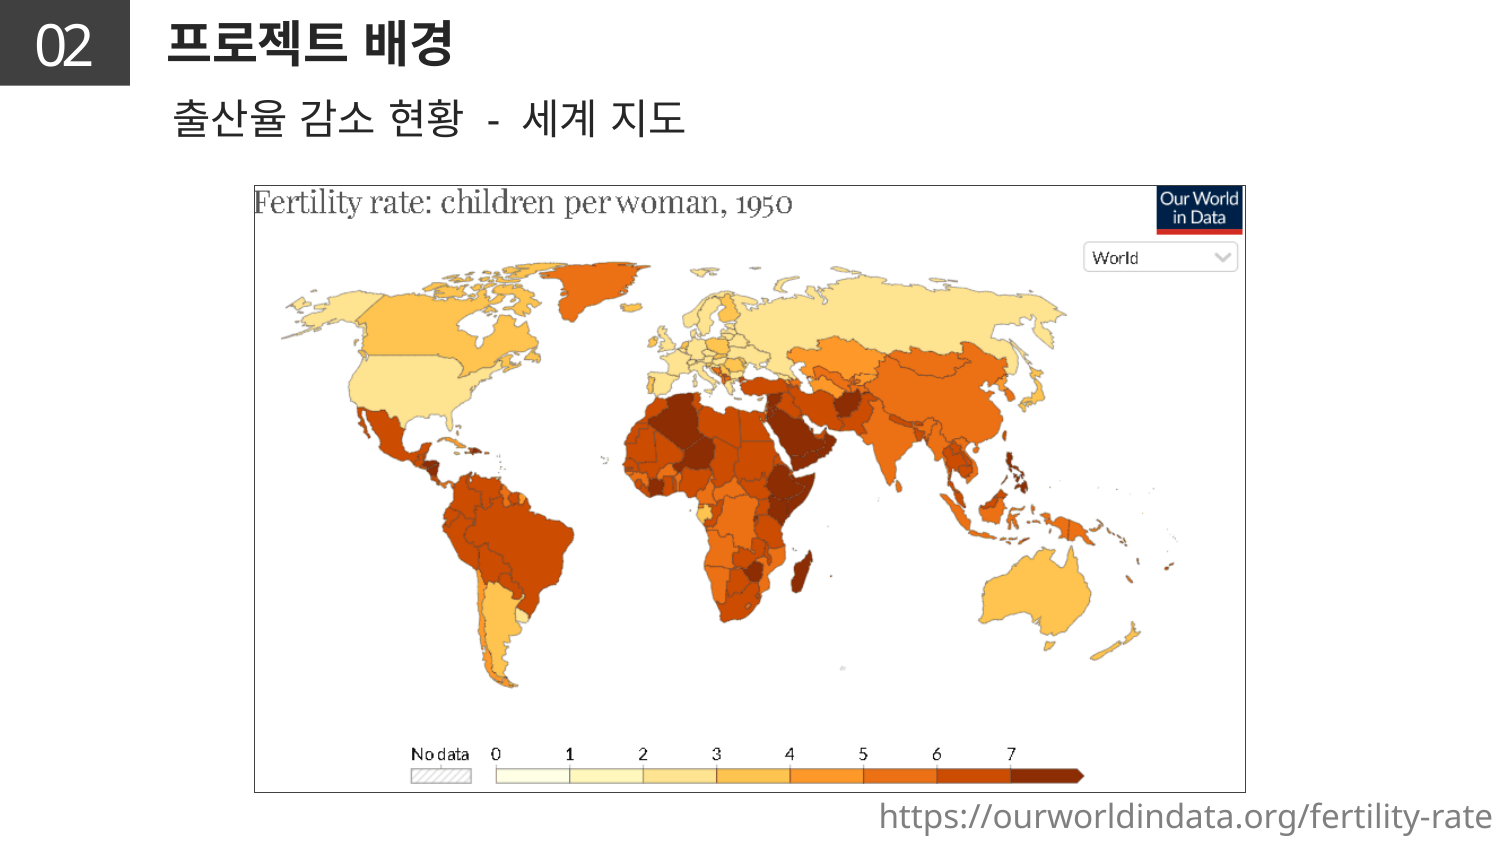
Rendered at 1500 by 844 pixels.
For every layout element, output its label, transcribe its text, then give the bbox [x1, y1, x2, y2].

text_box 출산율 감소 현황 - 세계 지도 [157, 85, 702, 151]
text_box https://ourworldindata.org/fertility-rate [863, 788, 1500, 843]
text_box 프로젝트 배경 [151, 5, 472, 81]
picture [254, 185, 1246, 793]
text_box 02 [0, 0, 132, 88]
